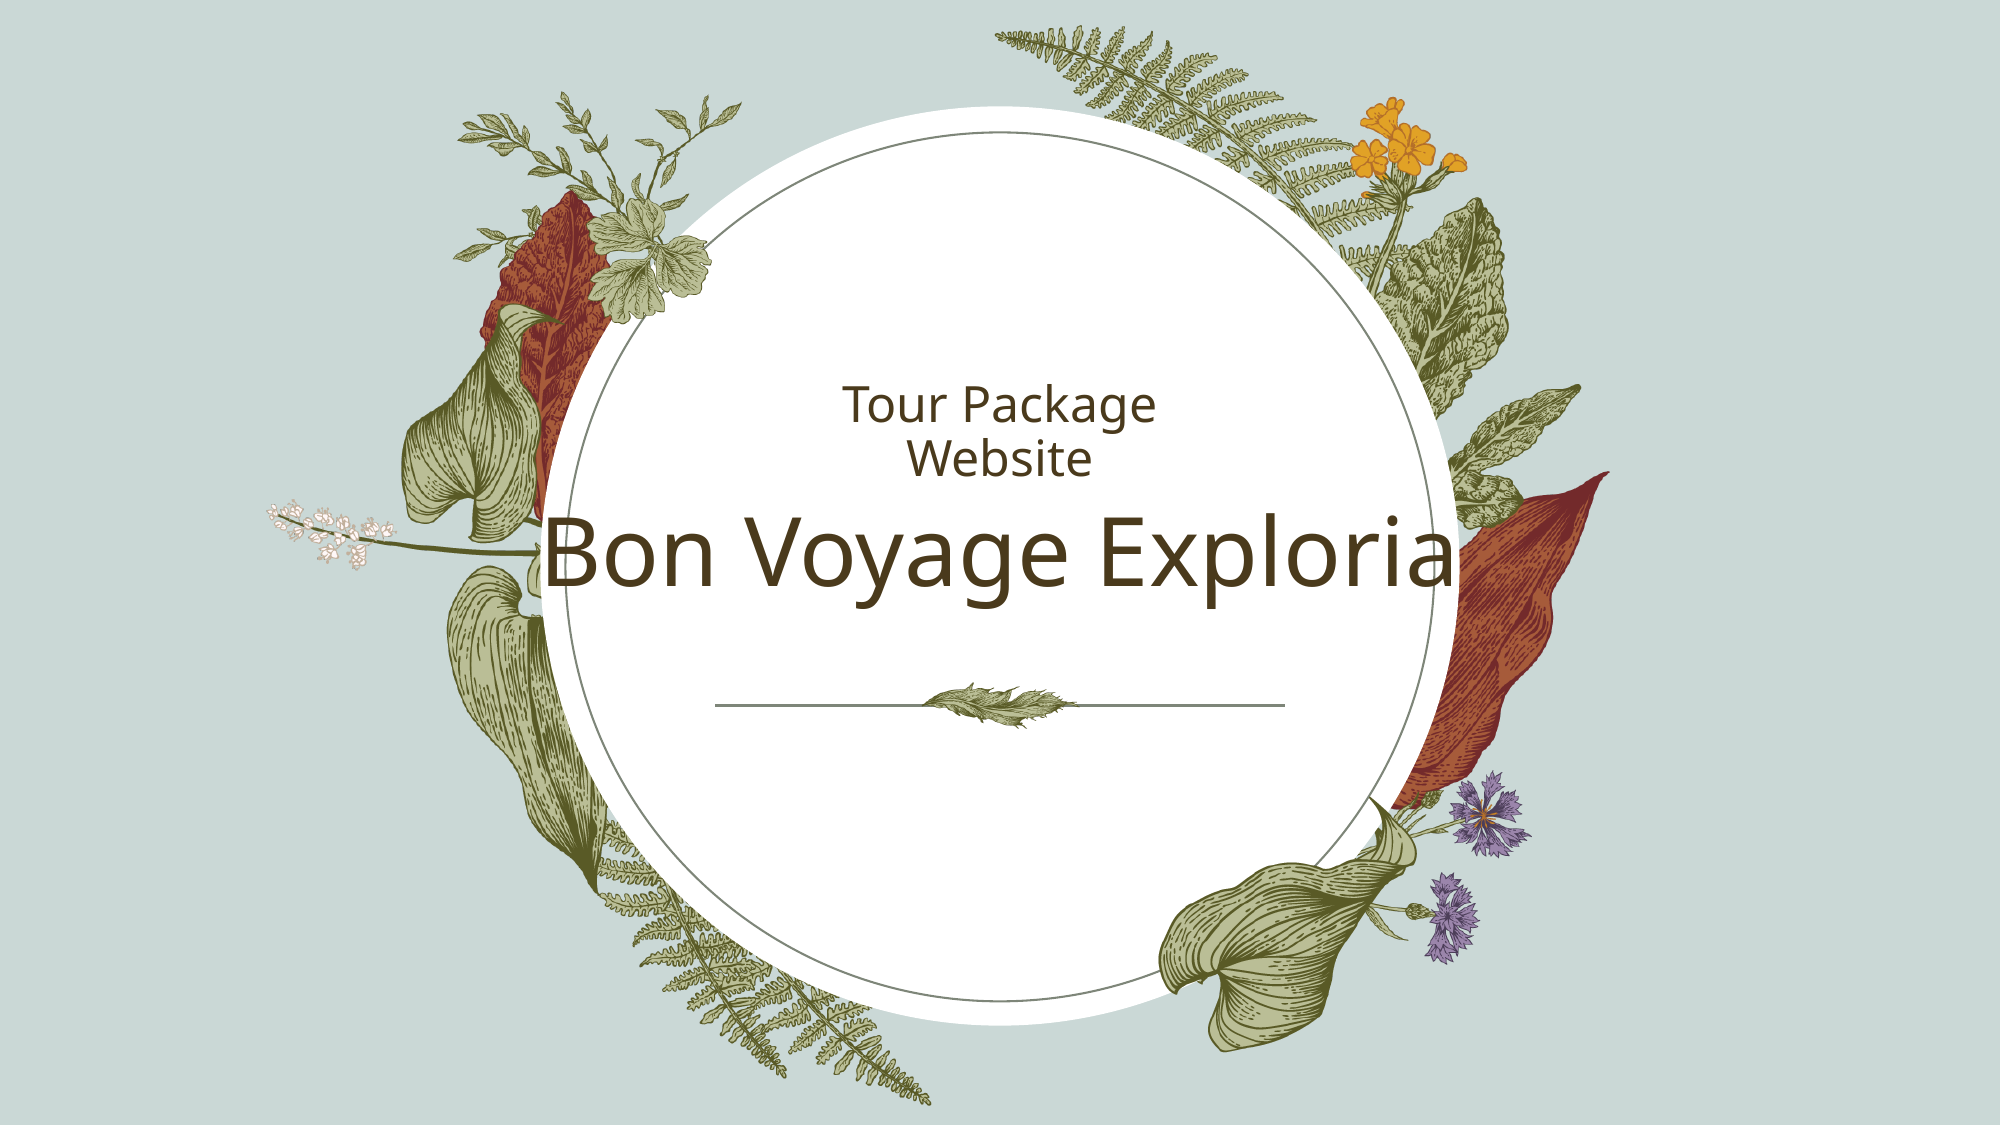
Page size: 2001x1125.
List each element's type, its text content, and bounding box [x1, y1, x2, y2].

picture [248, 0, 1626, 1125]
title Bon Voyage Exploria [451, 436, 1549, 615]
subtitle Tour Package Website [754, 371, 1246, 444]
